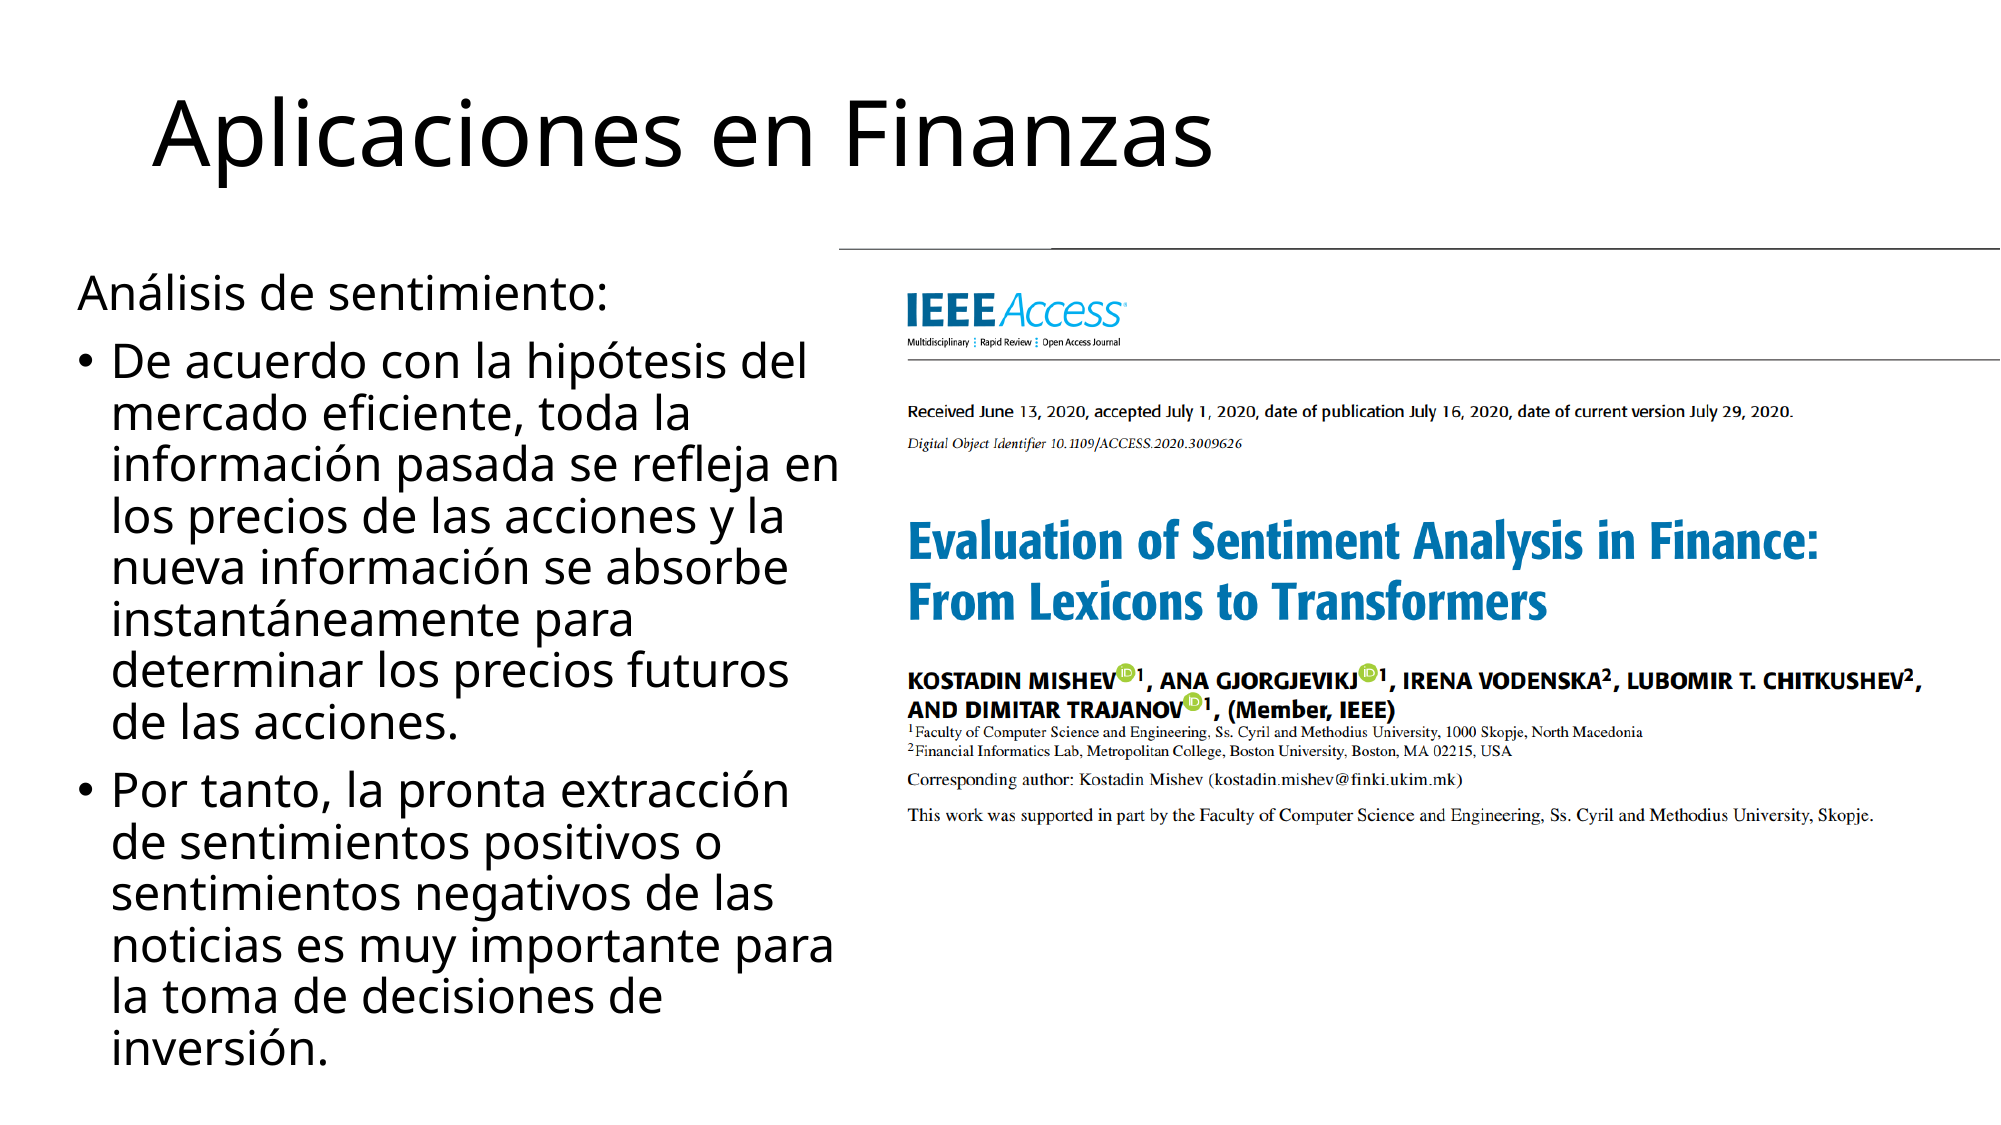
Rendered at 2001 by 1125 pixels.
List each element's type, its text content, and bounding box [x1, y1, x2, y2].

list Análisis de sentimiento: De acuerdo con la hipótesis del mercado eficiente, toda la información pasada se refleja en los precios de las acciones y la nueva información se absorbe instantáneamente para determinar los precios futuros de las acciones. Por tanto, la pronta extracción de sentimientos positivos o sentimientos negativos de las noticias es muy importante para la toma de decisiones de inversión. [62, 261, 862, 1094]
title Aplicaciones en Finanzas [137, 59, 1863, 214]
picture [839, 248, 2000, 864]
